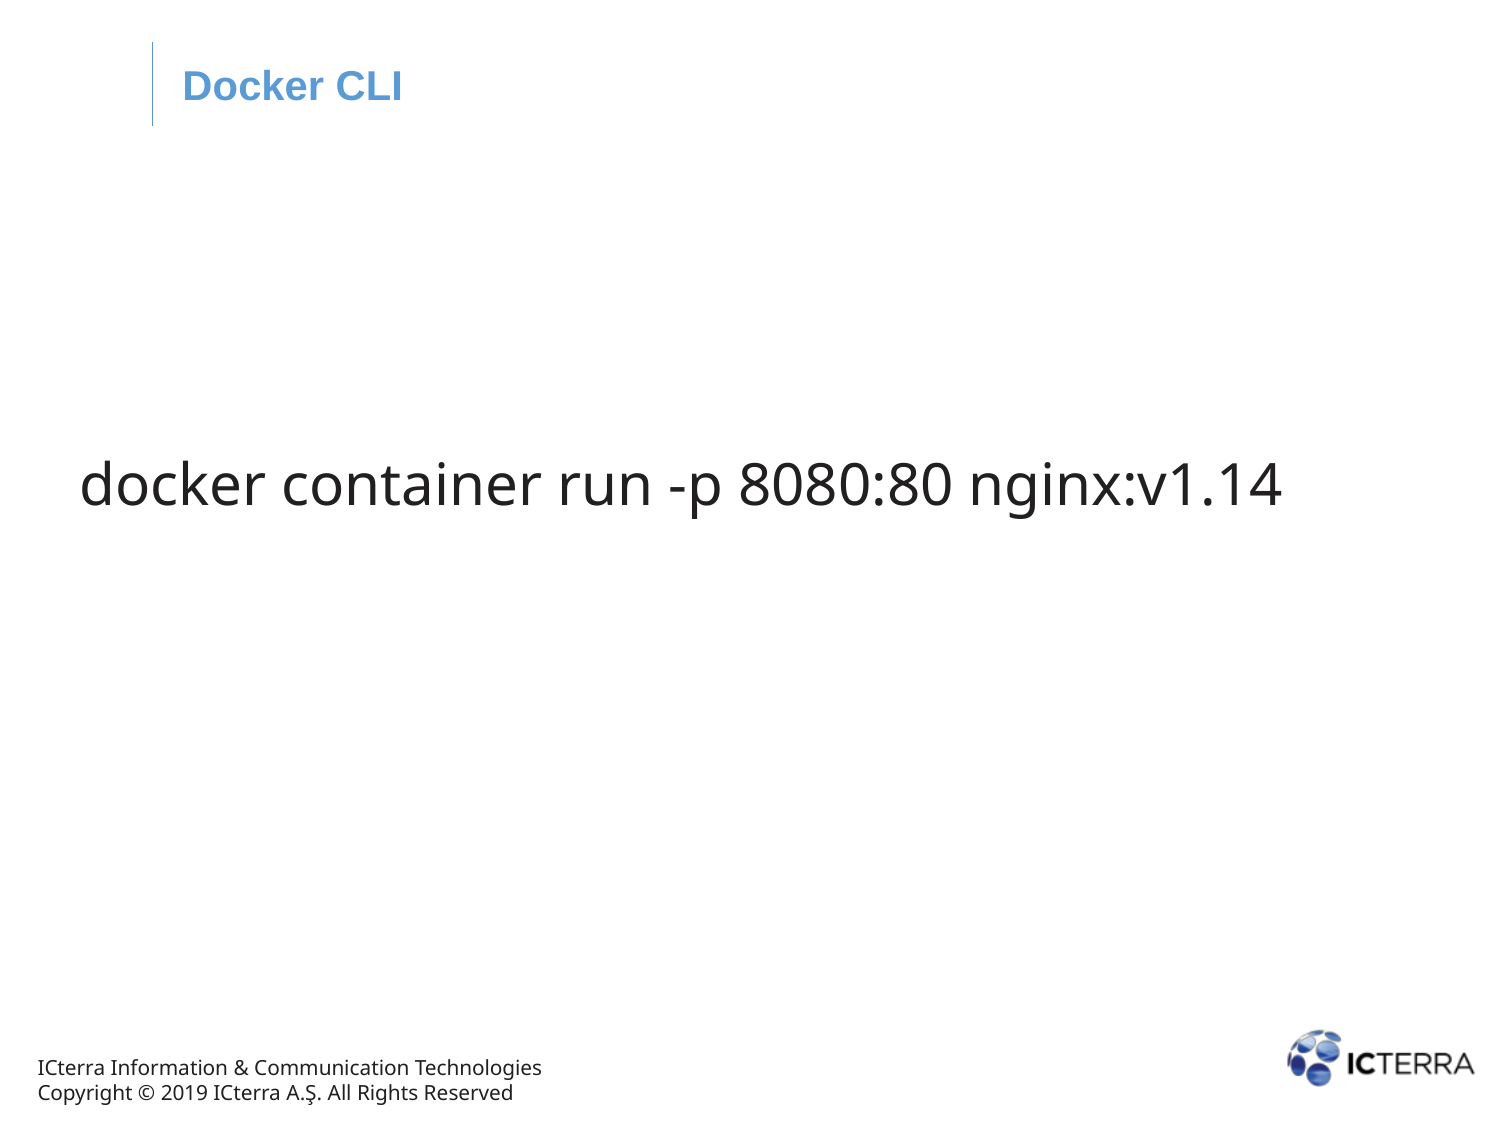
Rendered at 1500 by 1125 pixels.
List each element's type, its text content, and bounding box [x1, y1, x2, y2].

list docker container run -p 8080:80 nginx:v1.14 [71, 188, 1482, 1007]
picture [1265, 979, 1500, 1125]
text_box Docker CLI [175, 51, 1048, 117]
